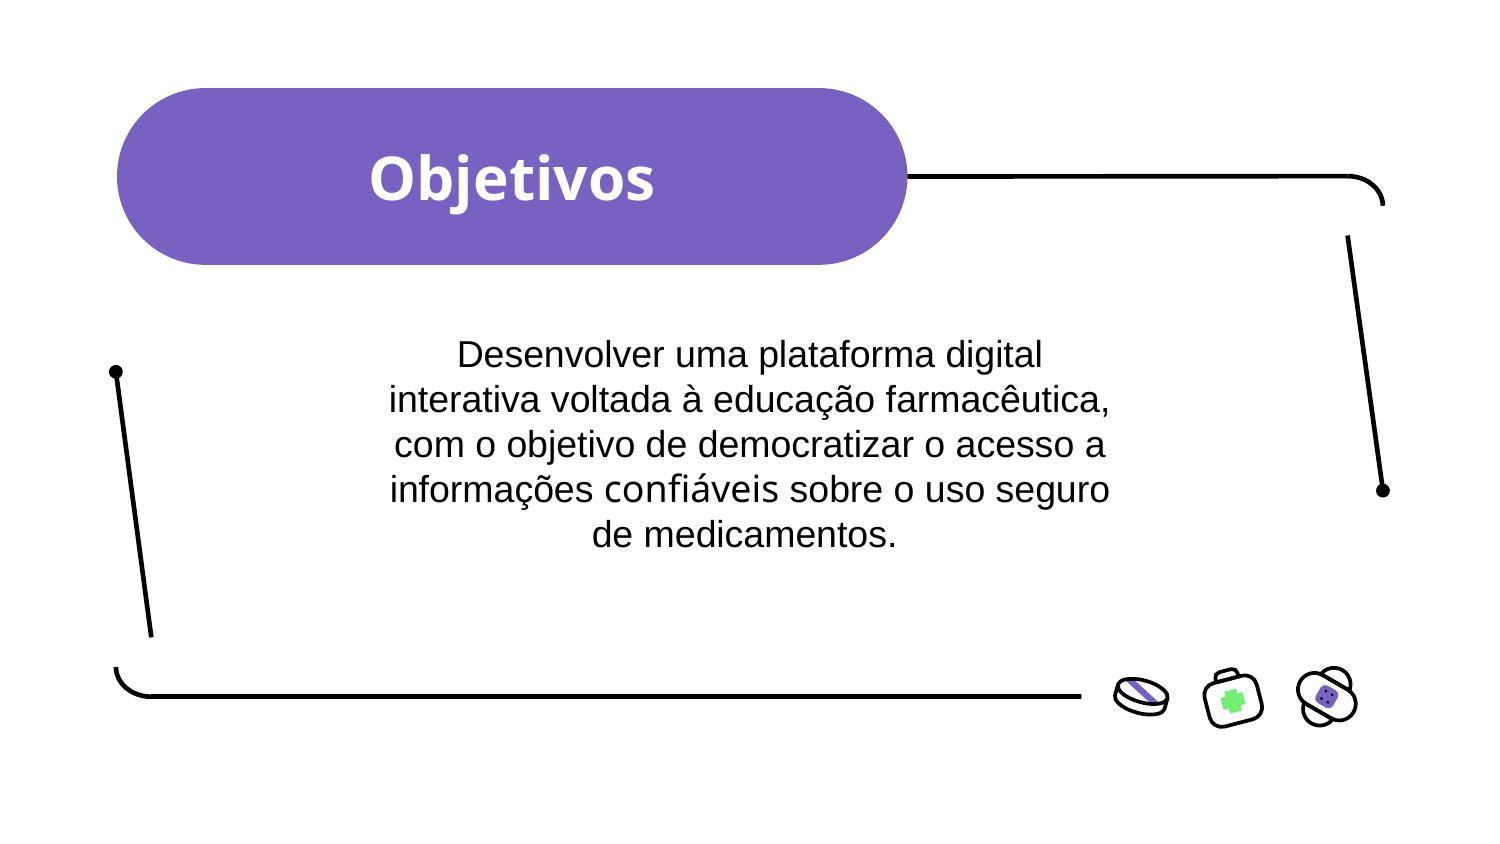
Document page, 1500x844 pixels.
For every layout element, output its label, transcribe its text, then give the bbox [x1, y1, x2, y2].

text_box Desenvolver uma plataforma digital interativa voltada à educação farmacêutica, com o objetivo de democratizar o acesso a informações confiáveis sobre o uso seguro de medicamentos. [363, 322, 1137, 562]
title Objetivos [116, 88, 908, 265]
